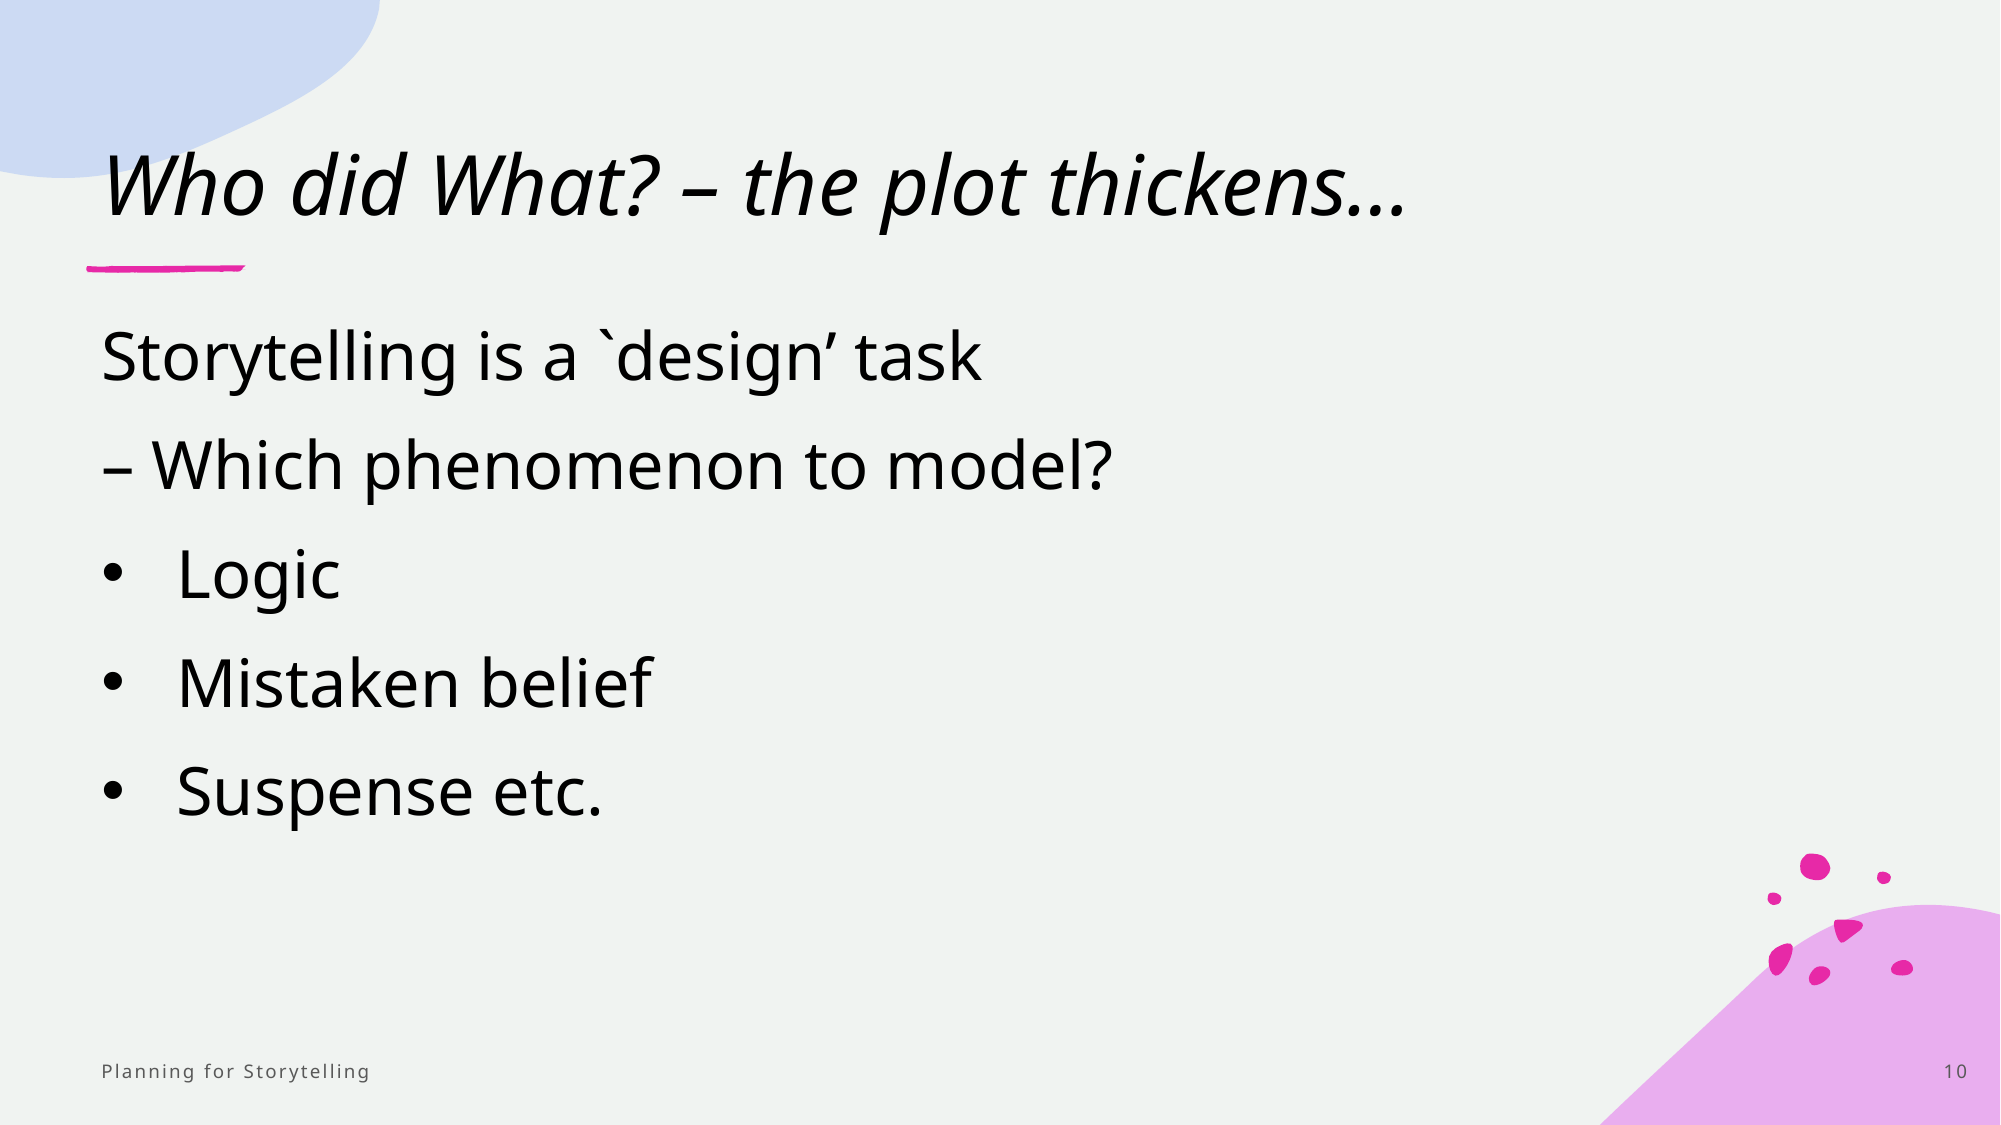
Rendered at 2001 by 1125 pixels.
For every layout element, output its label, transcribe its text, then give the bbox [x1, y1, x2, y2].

slide_number 10 [1911, 1042, 1999, 1103]
footer Planning for Storytelling [86, 1042, 653, 1103]
title Who did What? – the plot thickens… [86, 139, 1740, 240]
list Storytelling is a `design’ task – Which phenomenon to model? Logic Mistaken belief Suspense etc. [86, 298, 1947, 1043]
